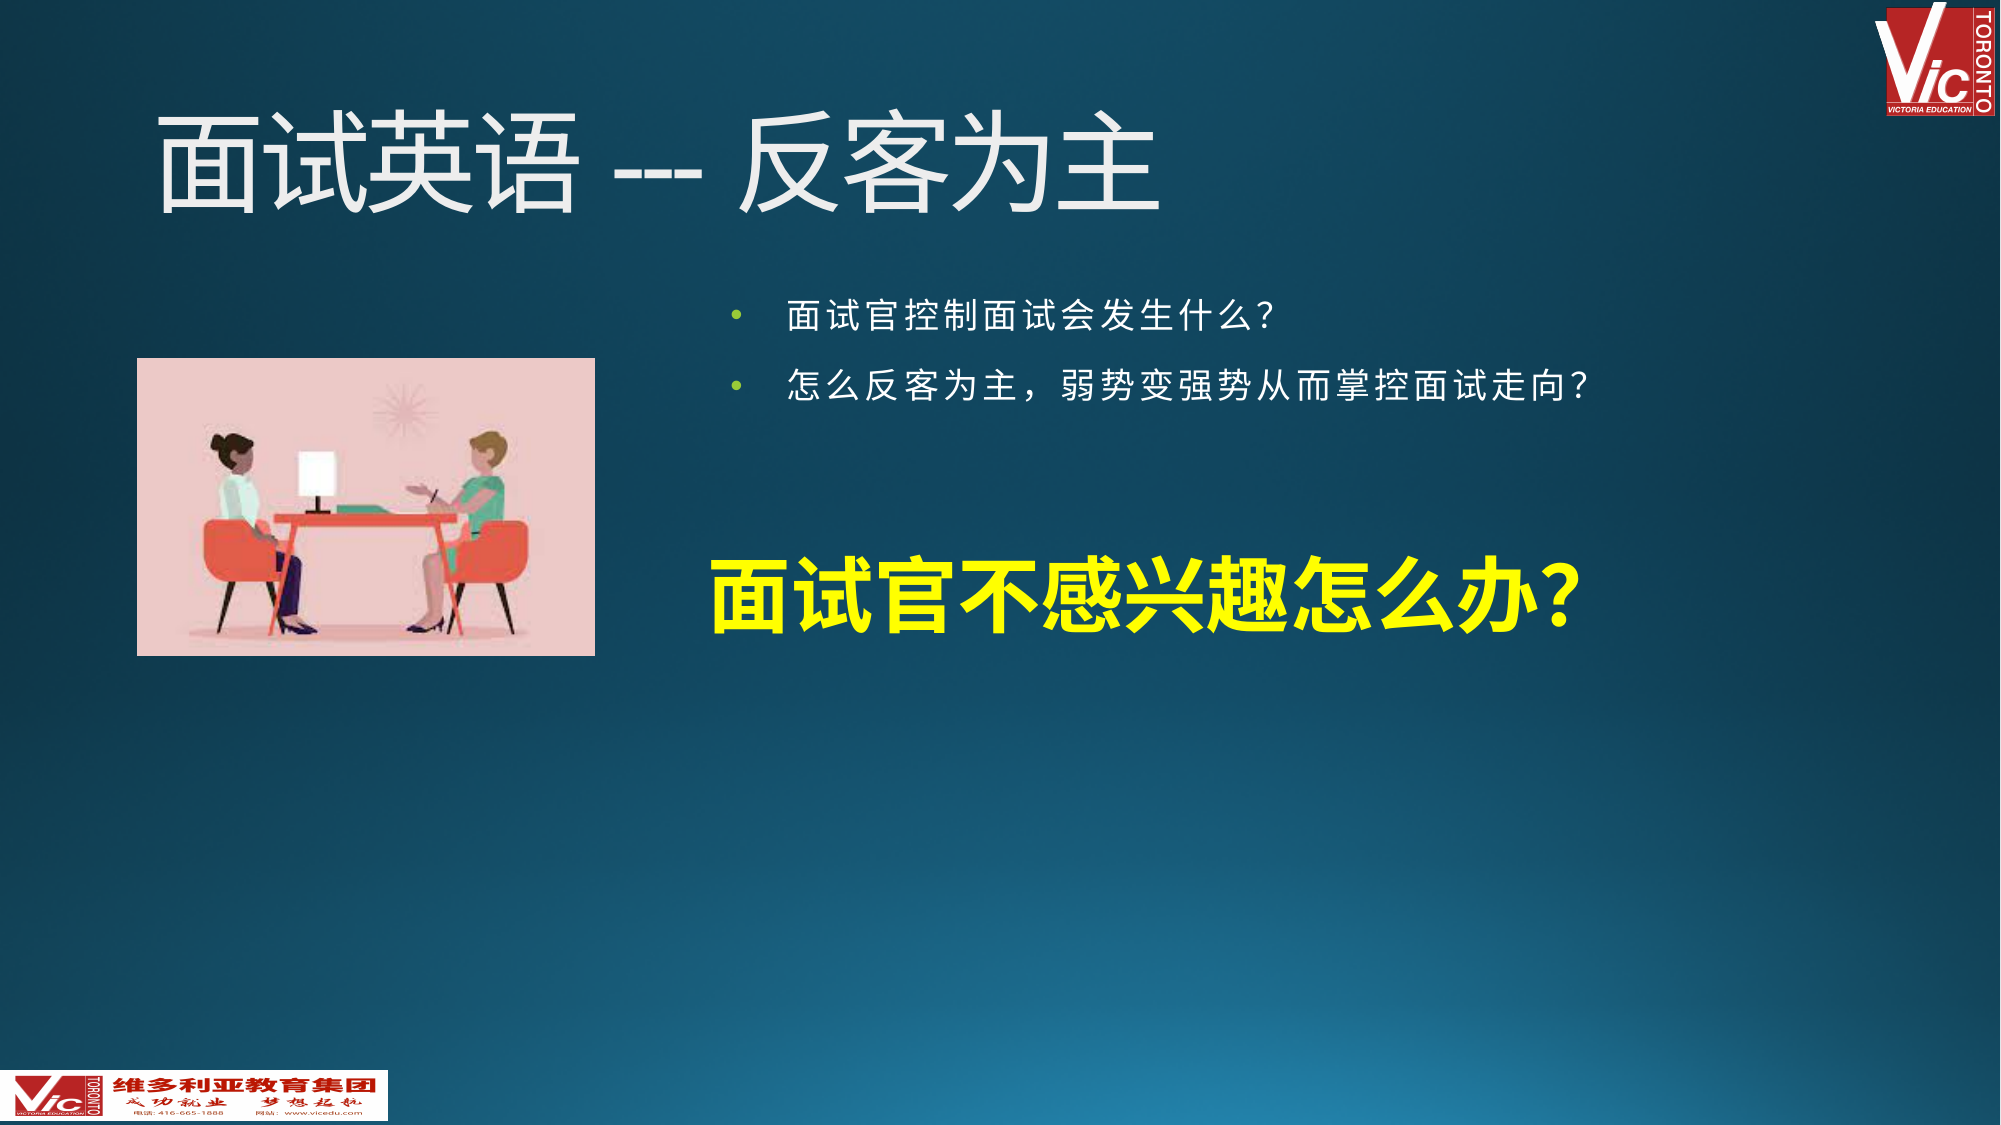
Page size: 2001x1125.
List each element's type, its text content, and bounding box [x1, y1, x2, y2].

title 面试英语---反客为主 [137, 59, 1863, 278]
text_box 面试官控制面试会发生什么？ 怎么反客为主，弱势变强势从而掌控面试走向？ [715, 277, 1696, 414]
text_box 面试官不感兴趣怎么办？ [595, 535, 1764, 651]
picture [0, 0, 2001, 1125]
